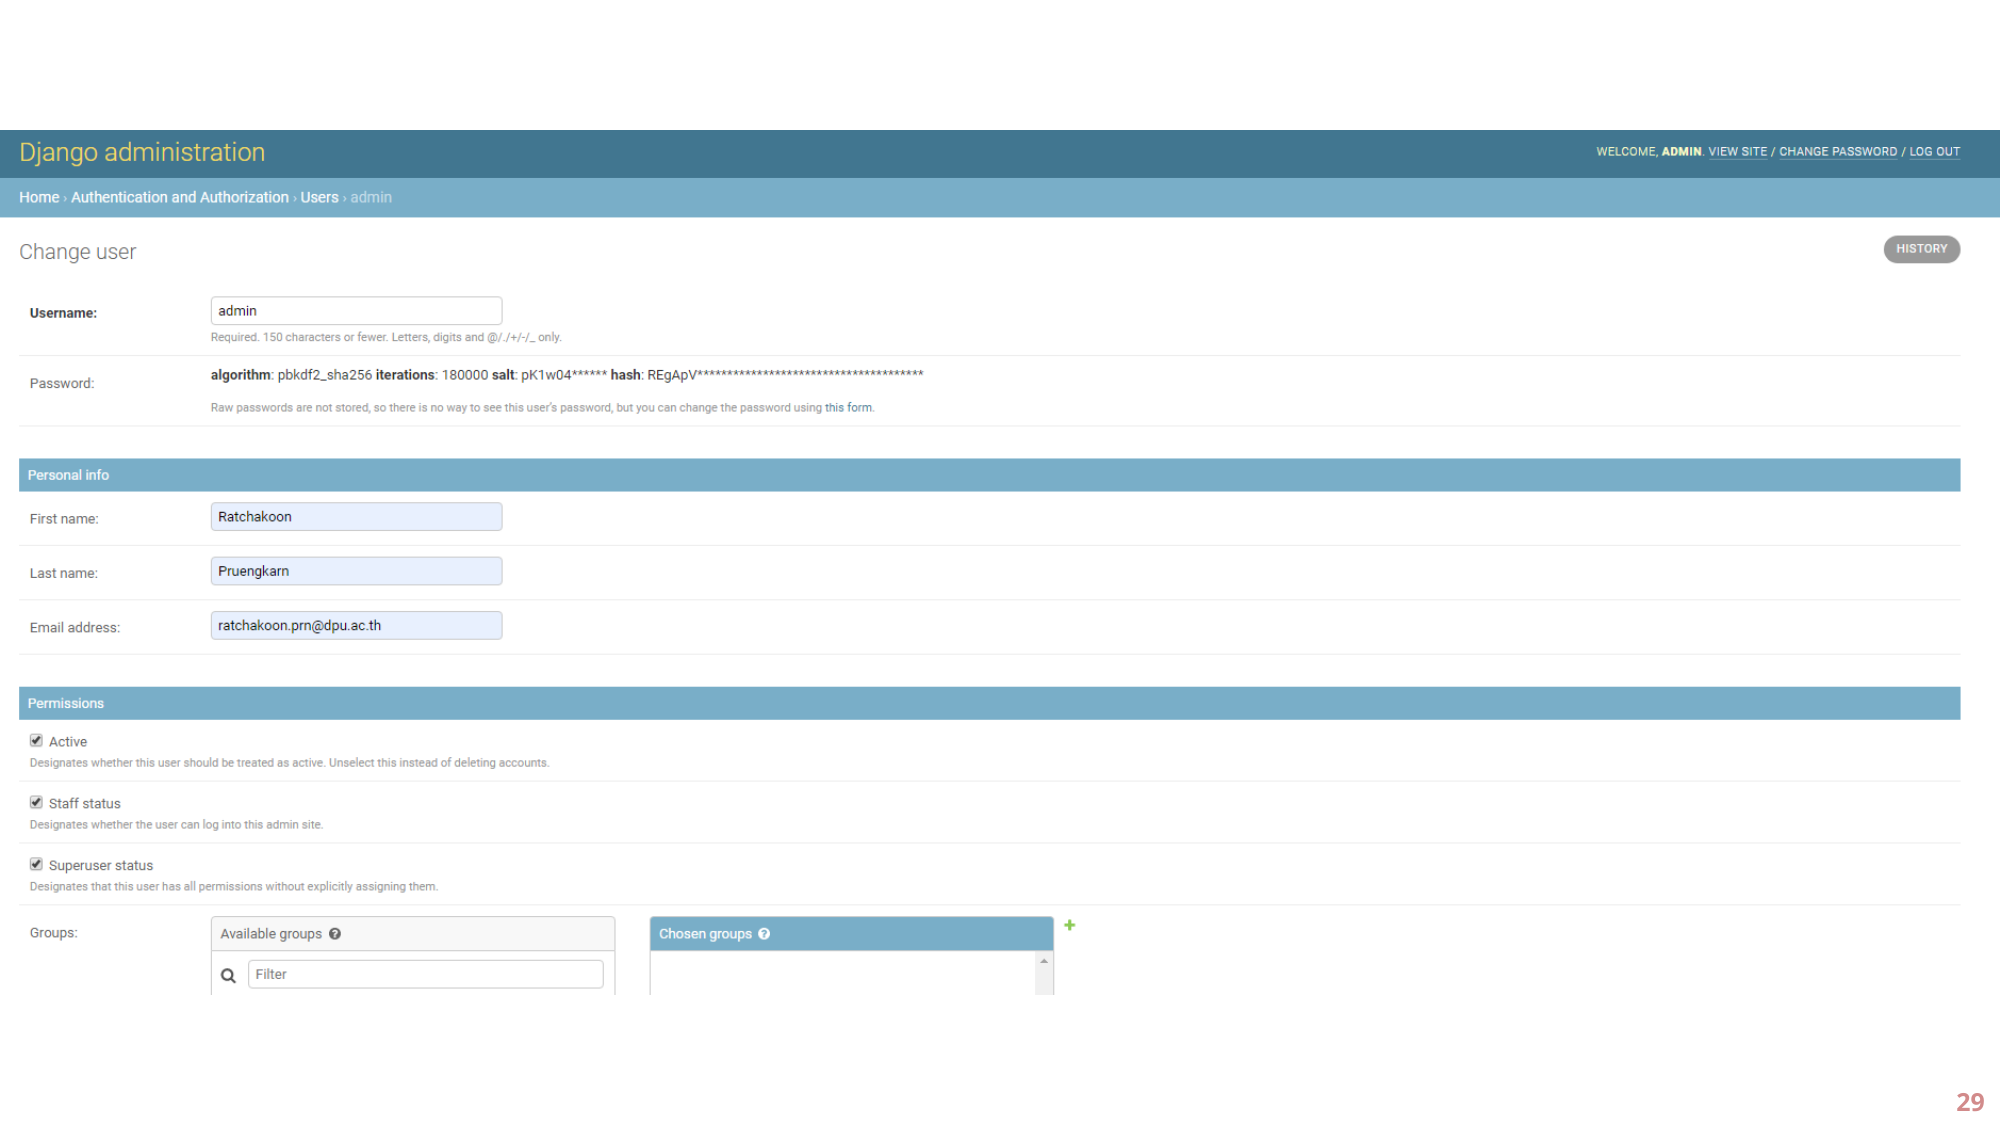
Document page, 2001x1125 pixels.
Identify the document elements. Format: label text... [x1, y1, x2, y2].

slide_number 29 [1550, 1083, 2000, 1124]
picture [0, 130, 2000, 995]
